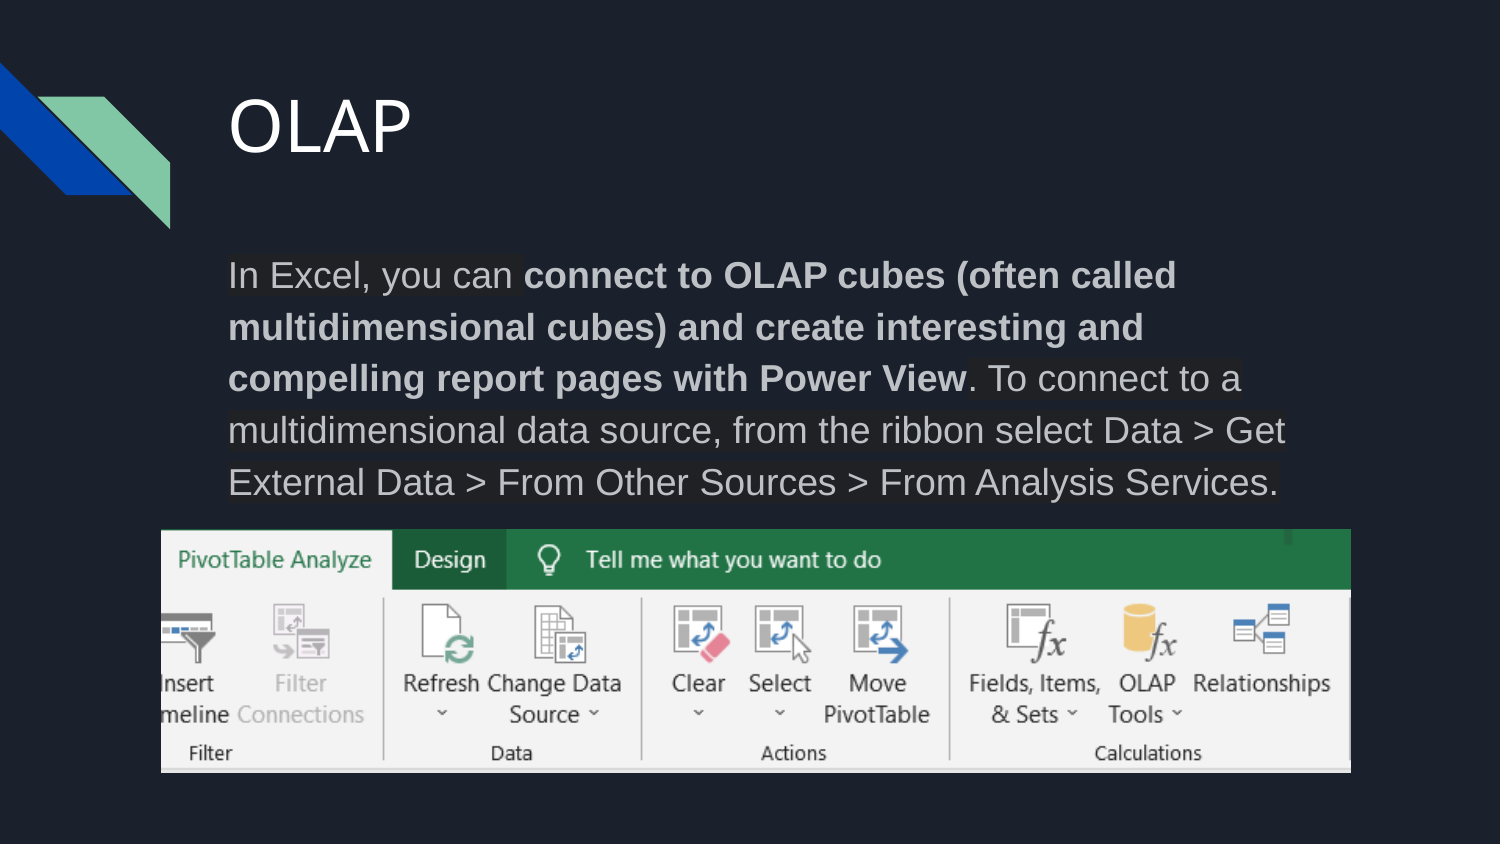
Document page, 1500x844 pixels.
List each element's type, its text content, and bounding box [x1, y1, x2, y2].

title OLAP [212, 64, 1368, 215]
picture [160, 528, 1351, 774]
list In Excel, you can connect to OLAP cubes (often called multidimensional cubes) and create interesting and compelling report pages with Power View. To connect to a multidimensional data source, from the ribbon select Data > Get External Data > From Other Sources > From Analysis Services. [212, 229, 1368, 735]
